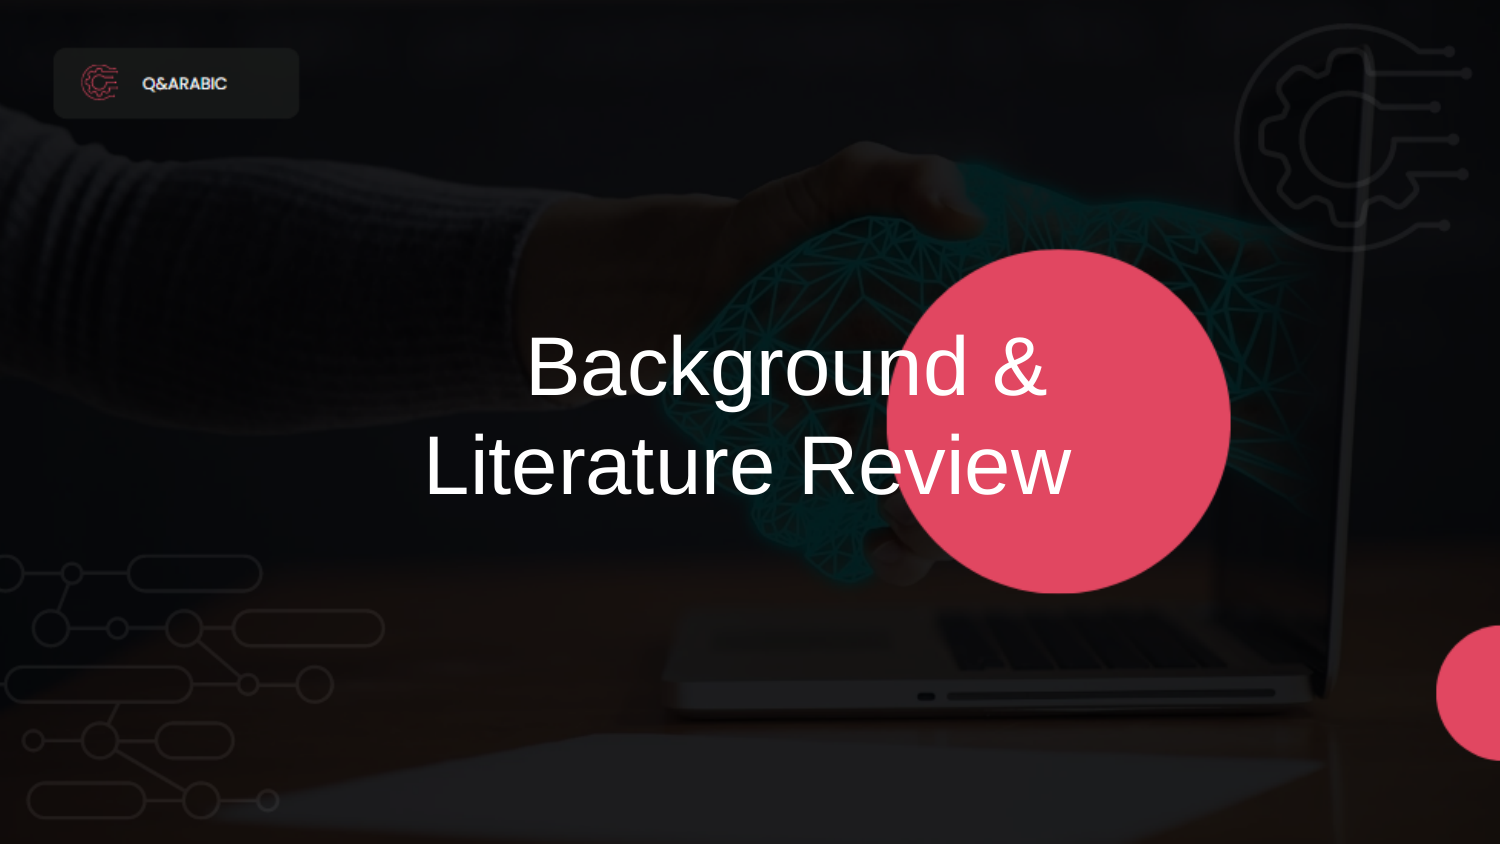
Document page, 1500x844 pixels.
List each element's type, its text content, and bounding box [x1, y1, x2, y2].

title Background & Literature Review [181, 296, 1087, 576]
picture [0, 0, 1500, 844]
